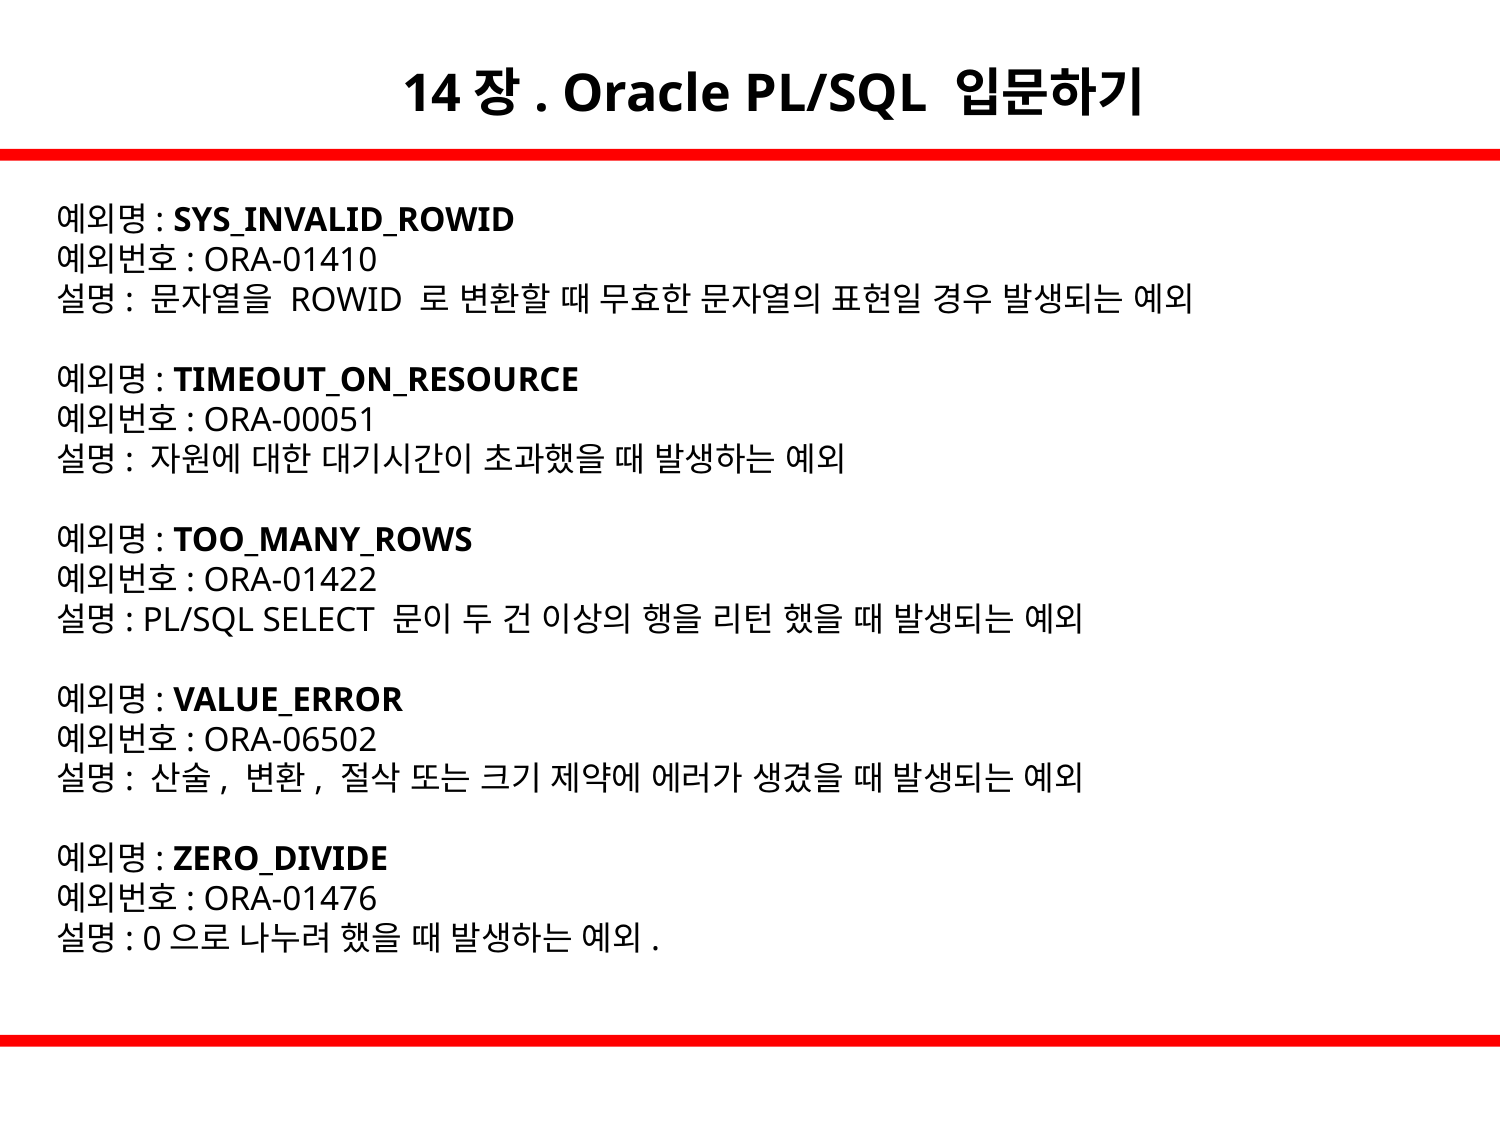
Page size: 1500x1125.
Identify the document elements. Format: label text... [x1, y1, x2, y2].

text_box 14장. Oracle PL/SQL 입문하기 [204, 0, 1343, 151]
text_box [0, 1033, 1500, 1049]
text_box 예외명: SYS_INVALID_ROWID 예외번호: ORA-01410 설명: 문자열을 ROWID 로 변환할 때 무효한 문자열의 표현일 경우 발생되는 예외 예외명: TIMEOUT_ON_RESOURCE 예외번호: ORA-00051 설명: 자원에 대한 대기시간이 초과했을 때 발생하는 예외 예외명: TOO_MANY_ROWS 예외번호: ORA-01422 설명: PL/SQL SELECT 문이 두 건 이상의 행을 리턴 했을 때 발생되는 예외 예외명: VALUE_ERROR 예외번호: ORA-06502 설명: 산술, 변환, 절삭 또는 크기 제약에 에러가 생겼을 때 발생되는 예외 예외명: ZERO_DIVIDE 예외번호: ORA-01476 설명: 0으로 나누려 했을 때 발생하는 예외. [39, 182, 1461, 1013]
text_box [0, 147, 1500, 163]
